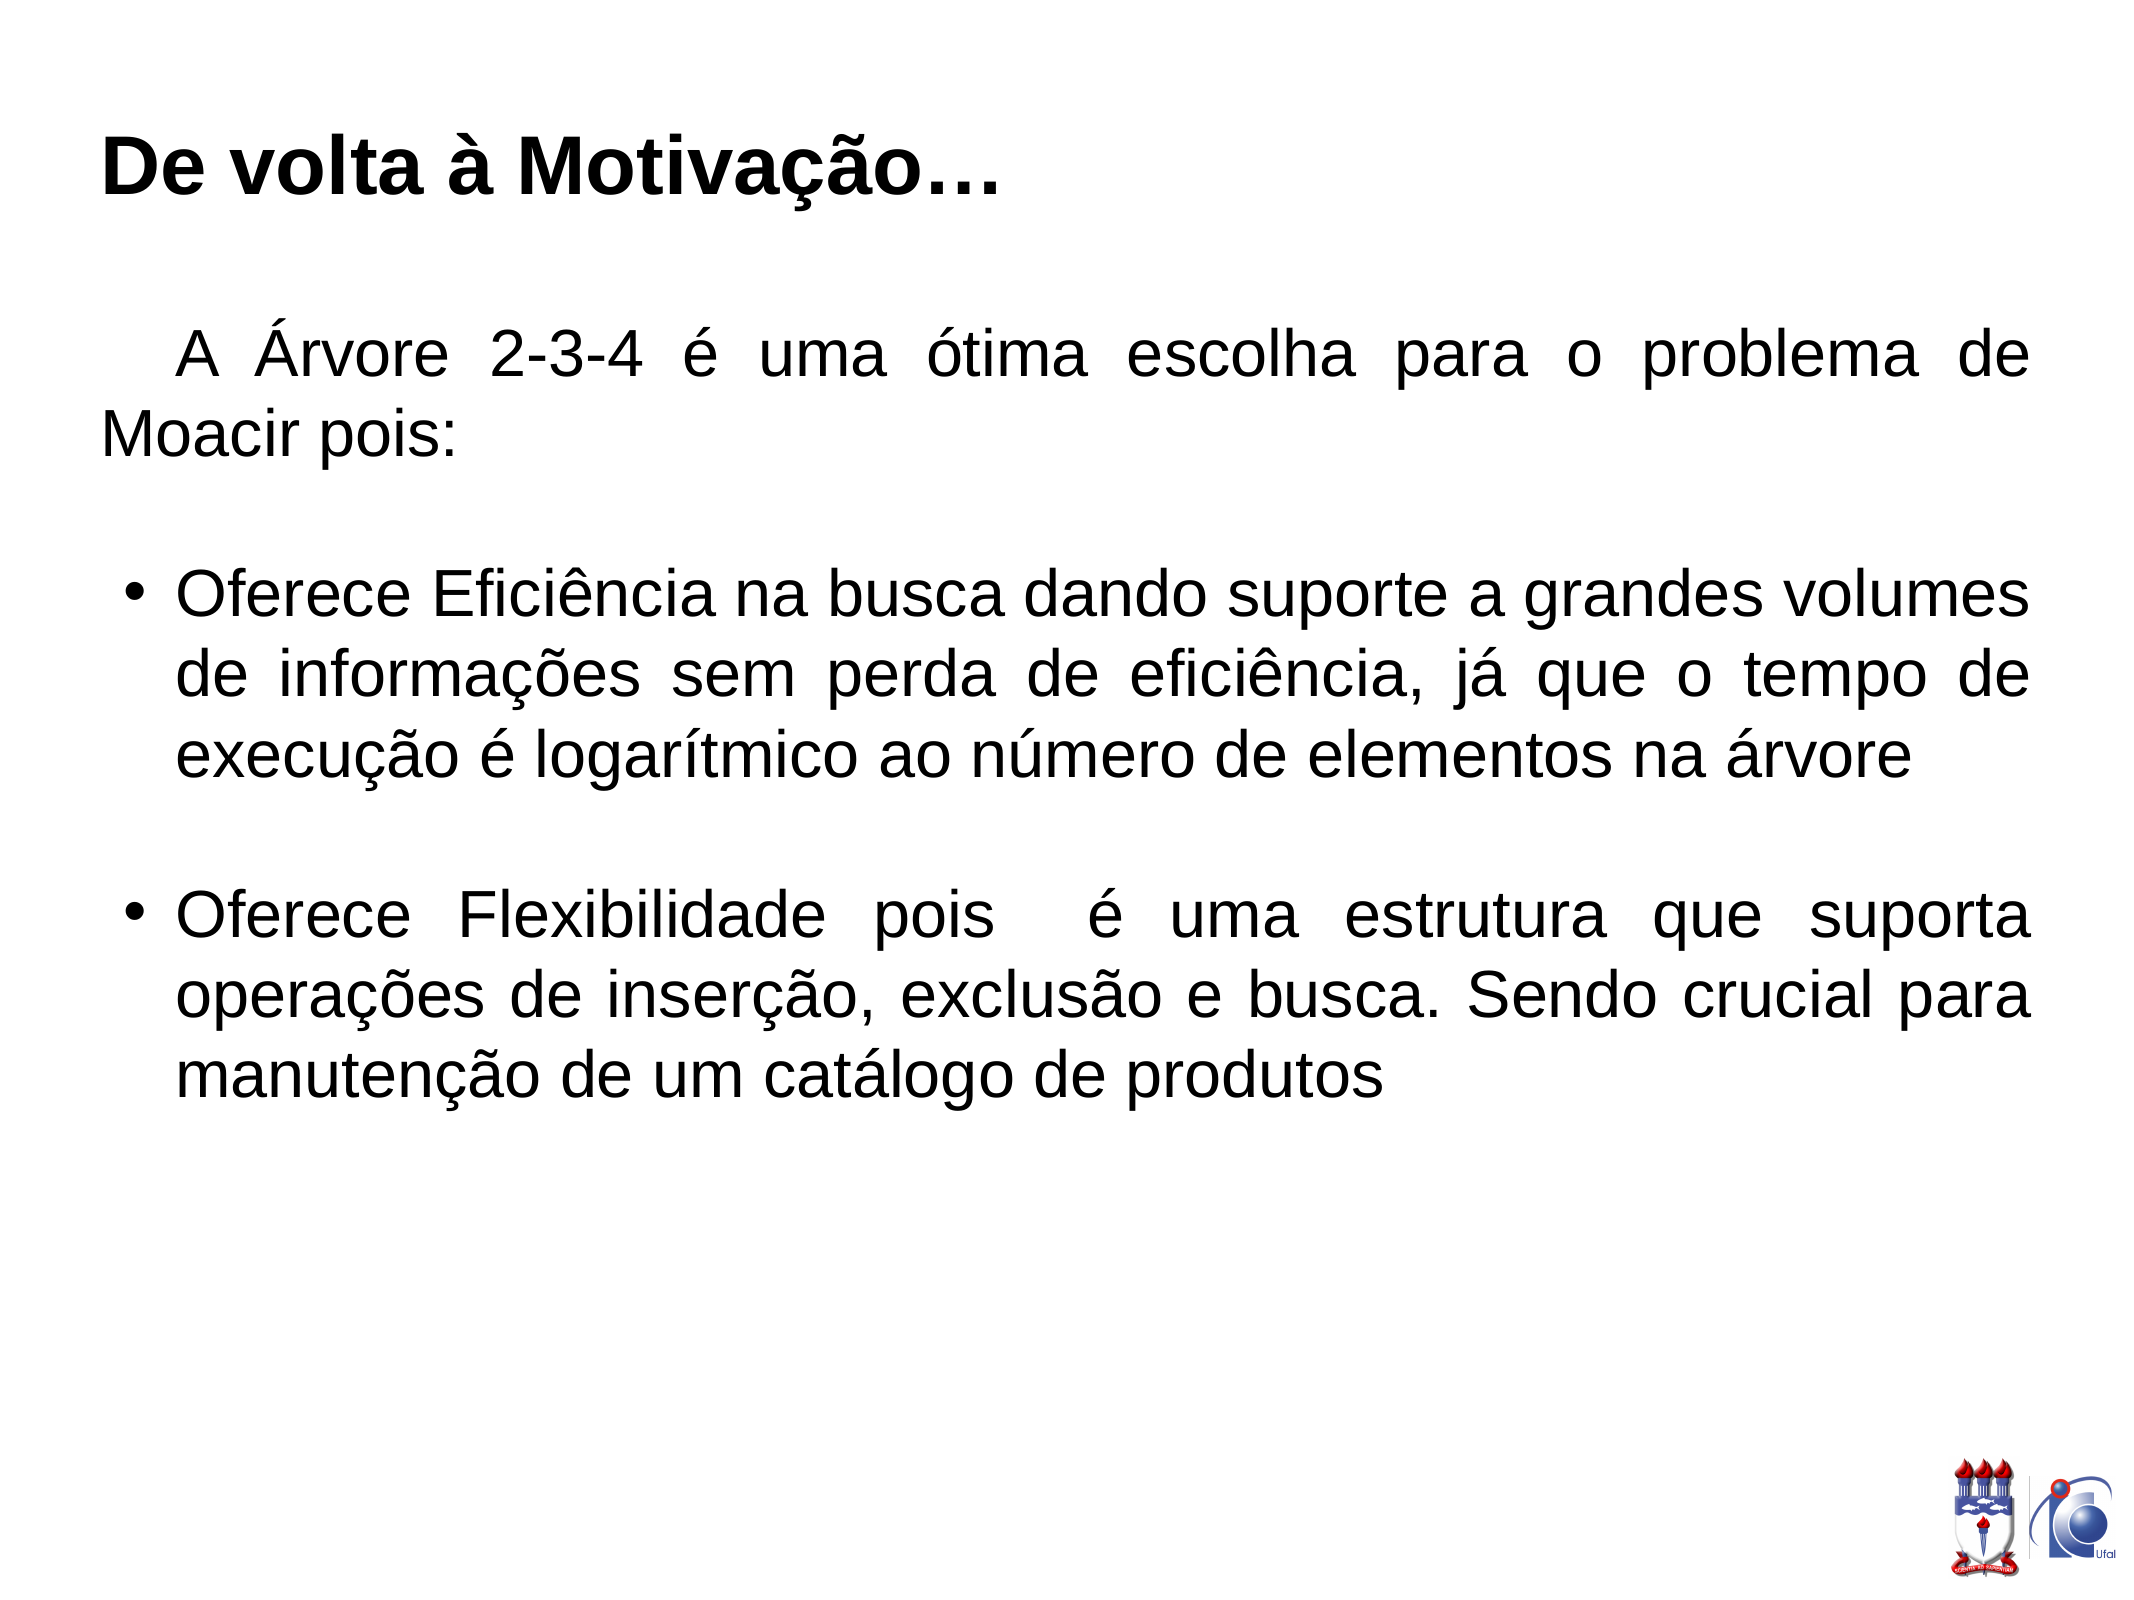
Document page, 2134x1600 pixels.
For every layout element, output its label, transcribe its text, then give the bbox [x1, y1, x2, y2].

list A Árvore 2-3-4 é uma ótima escolha para o problema de Moacir pois: Oferece Eficiência na busca dando suporte a grandes volumes de informações sem perda de eficiência, já que o tempo de execução é logarítmico ao número de elementos na árvore Oferece Flexibilidade pois é uma estrutura que suporta operações de inserção, exclusão e busca. Sendo crucial para manutenção de um catálogo de produtos [92, 301, 2042, 1493]
picture [1948, 1493, 2020, 1579]
picture [2028, 1476, 2116, 1559]
title De volta à Motivação… [92, 72, 2042, 250]
